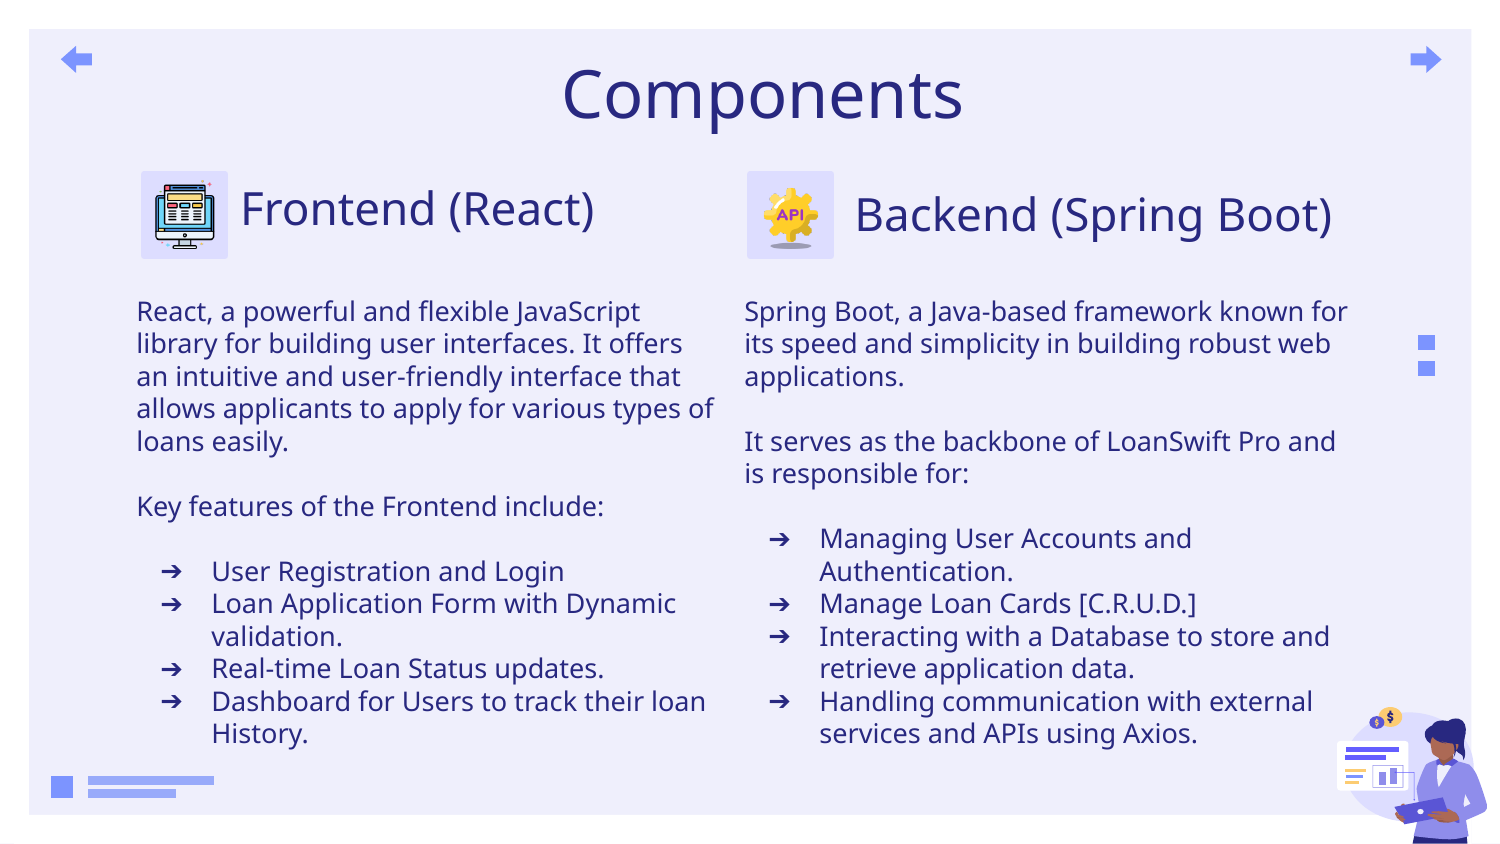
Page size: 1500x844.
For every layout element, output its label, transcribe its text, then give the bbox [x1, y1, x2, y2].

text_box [1336, 706, 1488, 844]
text_box [749, 174, 832, 256]
title Components [131, 44, 1395, 139]
text_box [143, 174, 226, 256]
subtitle React, a powerful and flexible JavaScript library for building user interfaces. It offers an intuitive and user-friendly interface that allows applicants to apply for various types of loans easily. Key features of the Frontend include: User Registration and Login Loan Application Form with Dynamic validation. Real-time Loan Status updates. Dashboard for Users to track their loan History. [121, 279, 730, 770]
picture [756, 180, 825, 250]
subtitle Spring Boot, a Java-based framework known for its speed and simplicity in building robust web applications. It serves as the backbone of LoanSwift Pro and is responsible for: Managing User Accounts and Authentication. Manage Loan Cards [C.R.U.D.] Interacting with a Database to store and retrieve application data. Handling communication with external services and APIs using Axios. [730, 279, 1378, 770]
subtitle Backend (Spring Boot) [839, 174, 1378, 256]
picture [150, 180, 219, 250]
text_box [60, 45, 92, 73]
text_box [1410, 45, 1442, 73]
subtitle Frontend (React) [225, 168, 639, 250]
